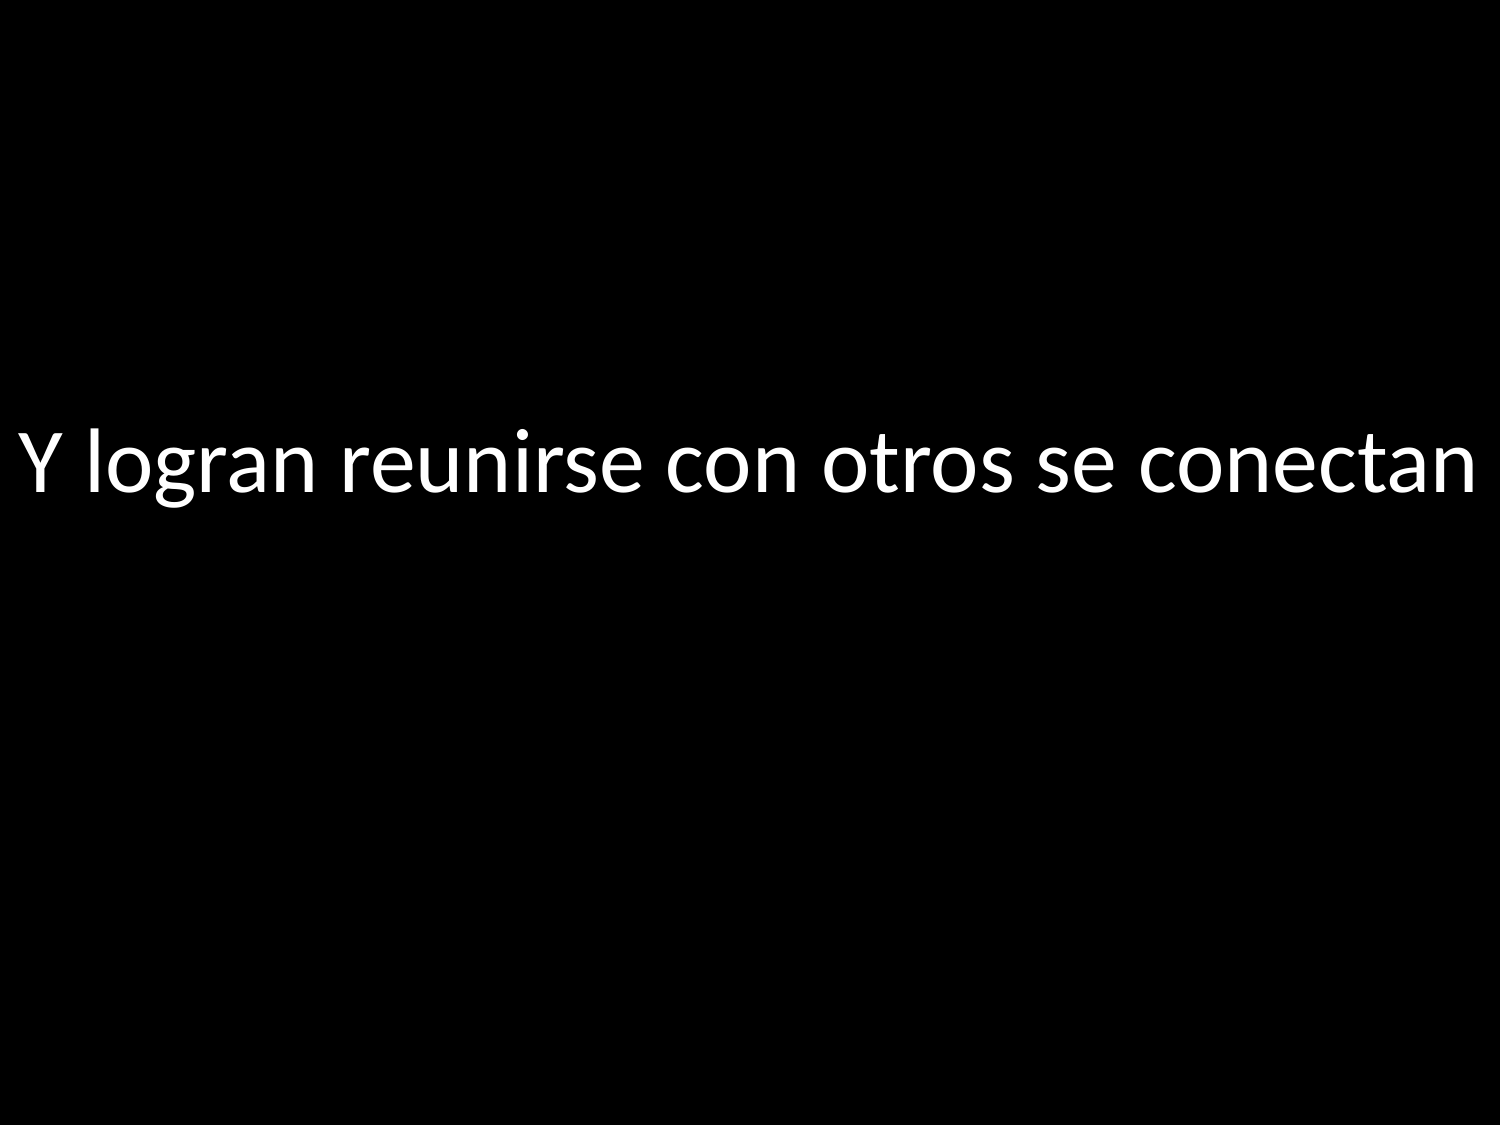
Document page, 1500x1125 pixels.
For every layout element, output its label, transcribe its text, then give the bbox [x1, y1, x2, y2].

title Y logran reunirse con otros se conectan [0, 362, 1500, 550]
